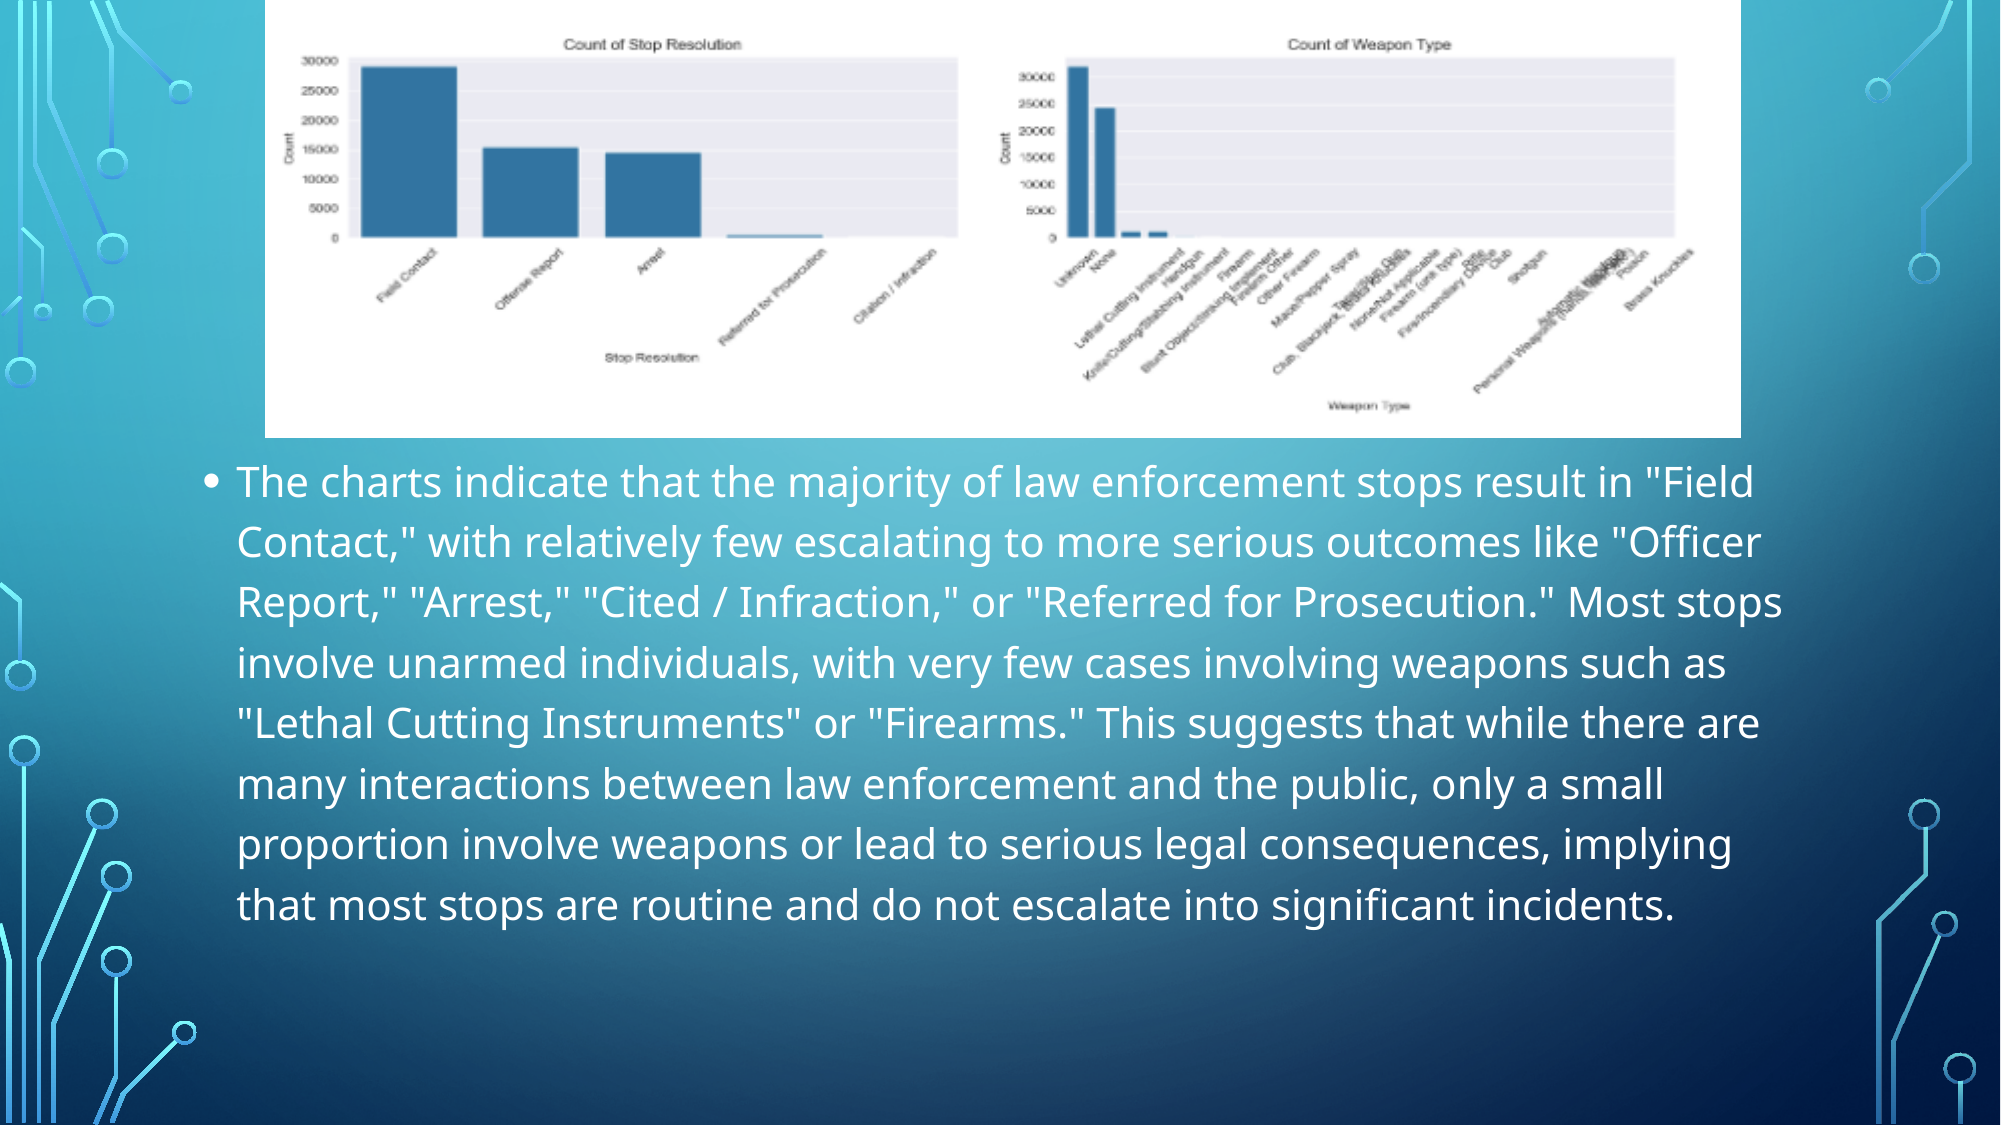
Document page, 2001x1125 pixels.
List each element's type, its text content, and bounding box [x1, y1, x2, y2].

picture [265, 0, 1741, 438]
list The charts indicate that the majority of law enforcement stops result in "Field Contact," with relatively few escalating to more serious outcomes like "Officer Report," "Arrest," "Cited / Infraction," or "Referred for Prosecution." Most stops involve unarmed individuals, with very few cases involving weapons such as "Lethal Cutting Instruments" or "Firearms." This suggests that while there are many interactions between law enforcement and the public, only a small proportion involve weapons or lead to serious legal consequences, implying that most stops are routine and do not escalate into significant incidents. [187, 437, 1813, 950]
